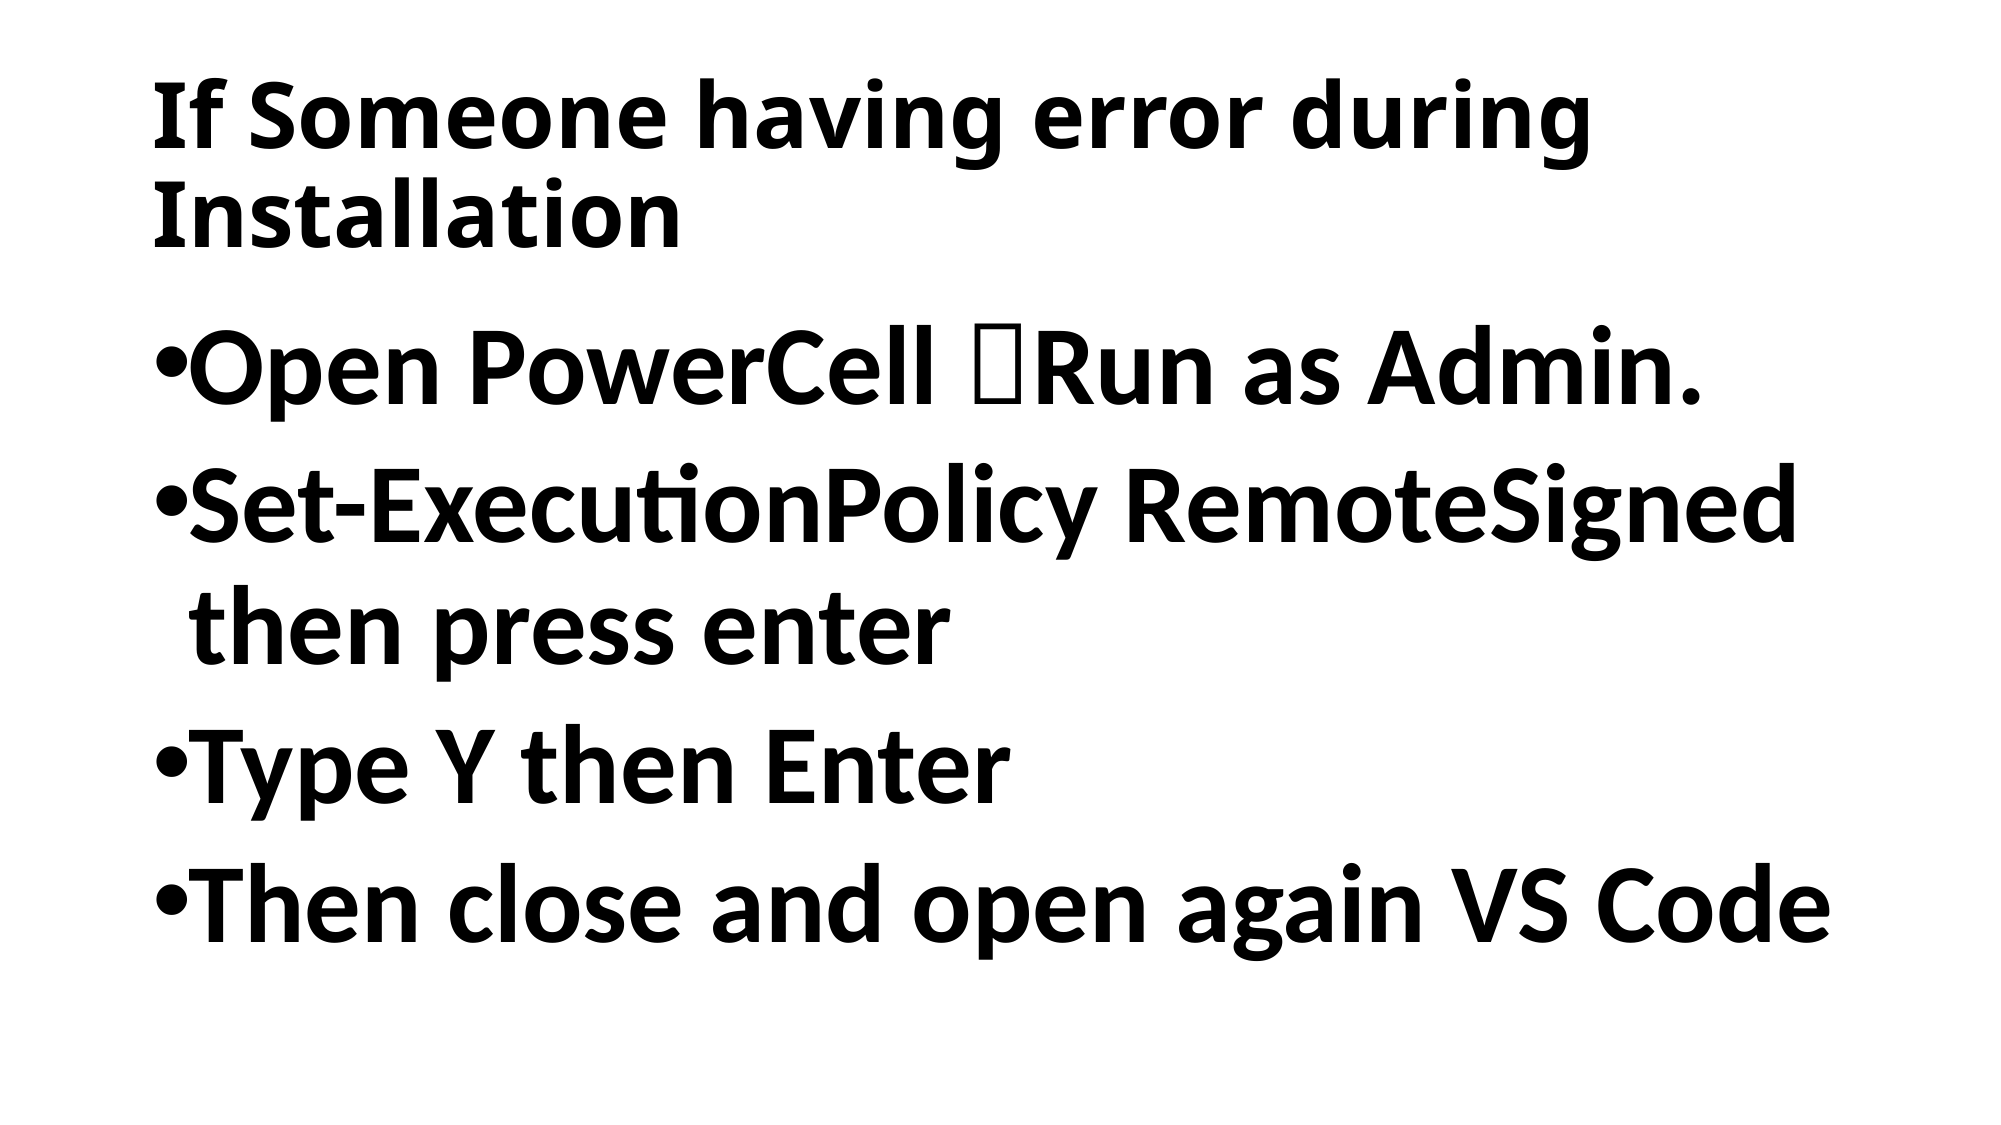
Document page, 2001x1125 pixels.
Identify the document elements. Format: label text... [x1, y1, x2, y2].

list Open PowerCell Run as Admin. Set-ExecutionPolicy RemoteSigned then press enter Type Y then Enter Then close and open again VS Code [137, 299, 1863, 1014]
title If Someone having error during Installation [137, 59, 1863, 278]
